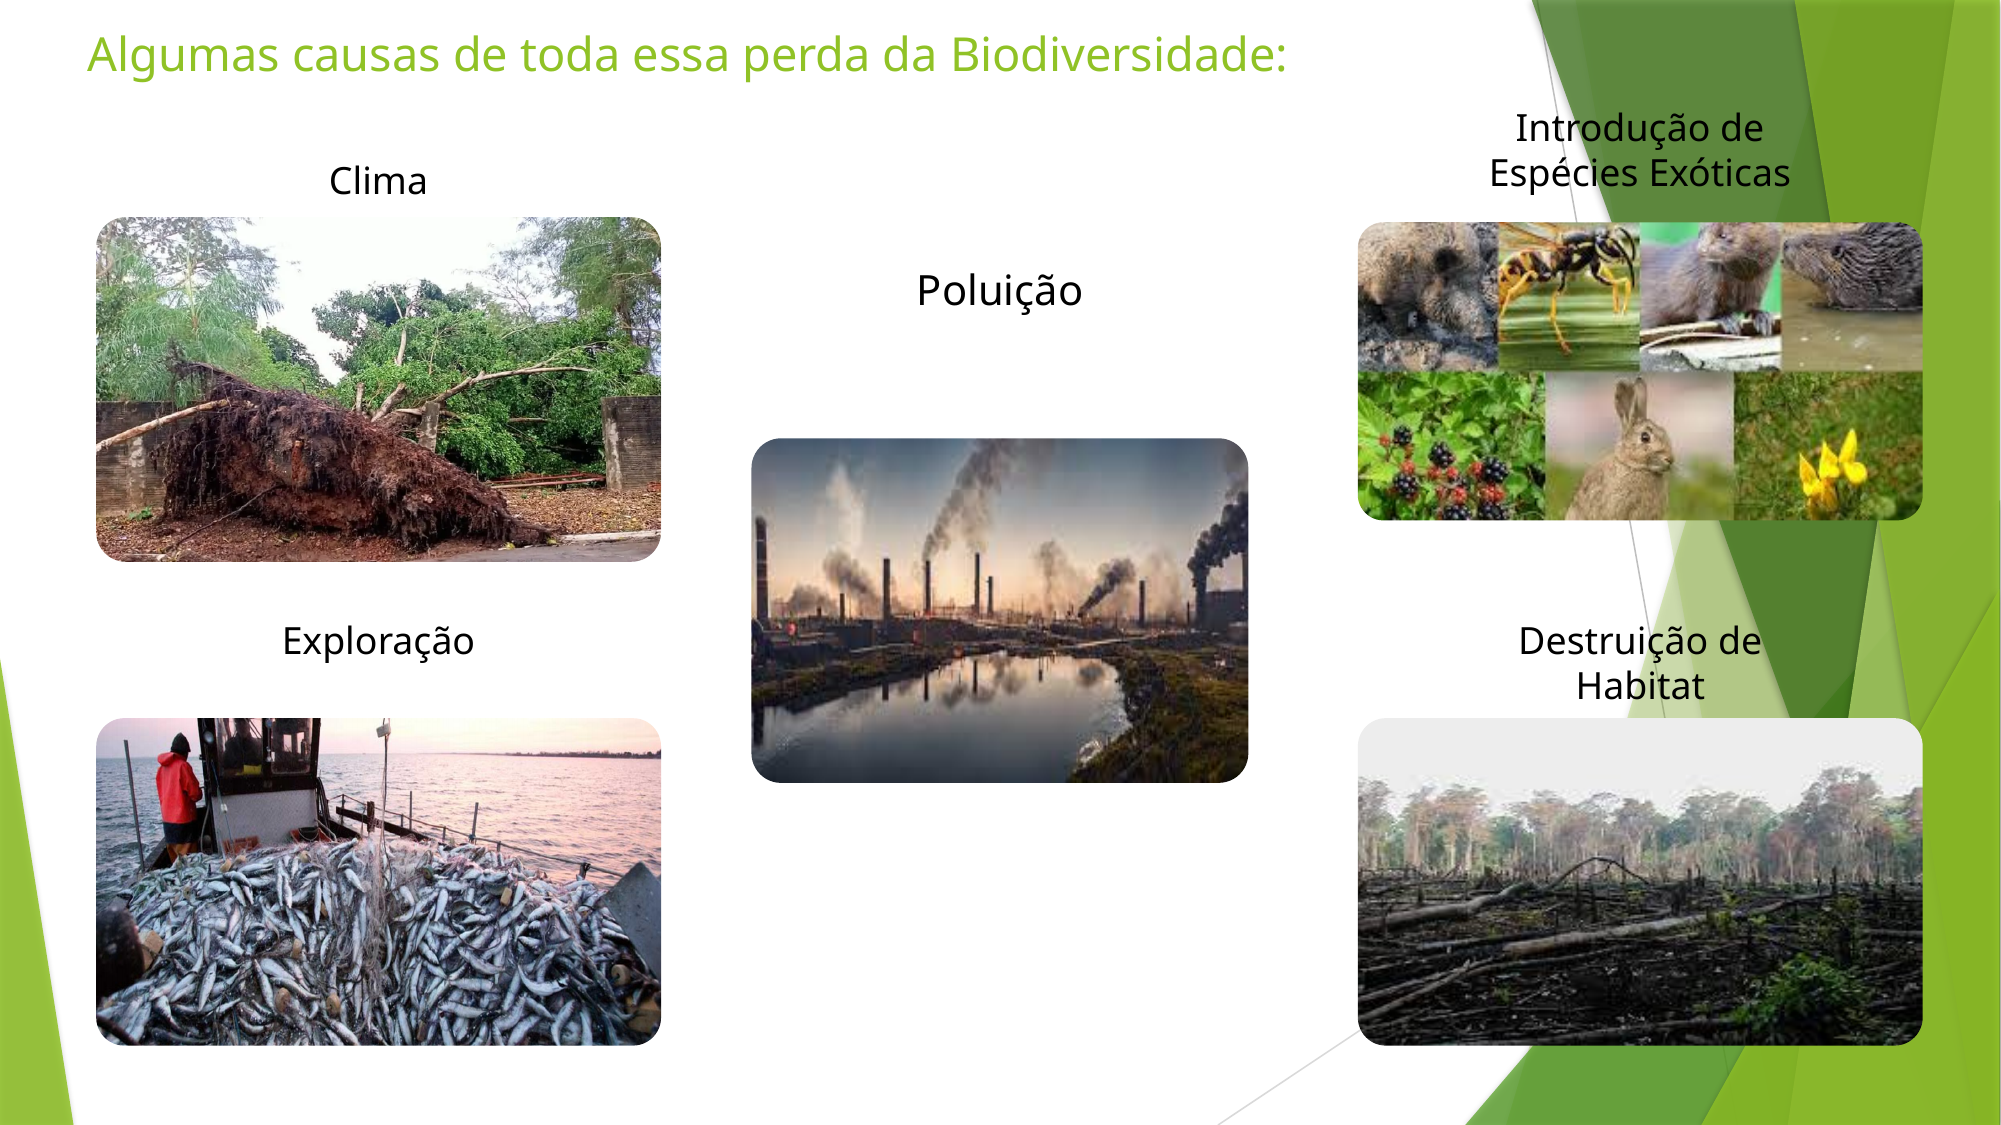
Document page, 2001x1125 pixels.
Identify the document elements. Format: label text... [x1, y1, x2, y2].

text_box Poluição [855, 256, 1145, 321]
text_box Introdução de Espécies Exóticas [1424, 96, 1856, 202]
text_box Exploração [233, 609, 524, 670]
picture [95, 717, 662, 1047]
picture [750, 437, 1249, 784]
picture [95, 216, 662, 563]
picture [1357, 221, 1924, 521]
title Algumas causas de toda essa perda da Biodiversidade: [72, 17, 1358, 119]
picture [1357, 717, 1924, 1047]
text_box Clima [233, 149, 524, 210]
text_box Destruição de Habitat [1495, 609, 1786, 715]
